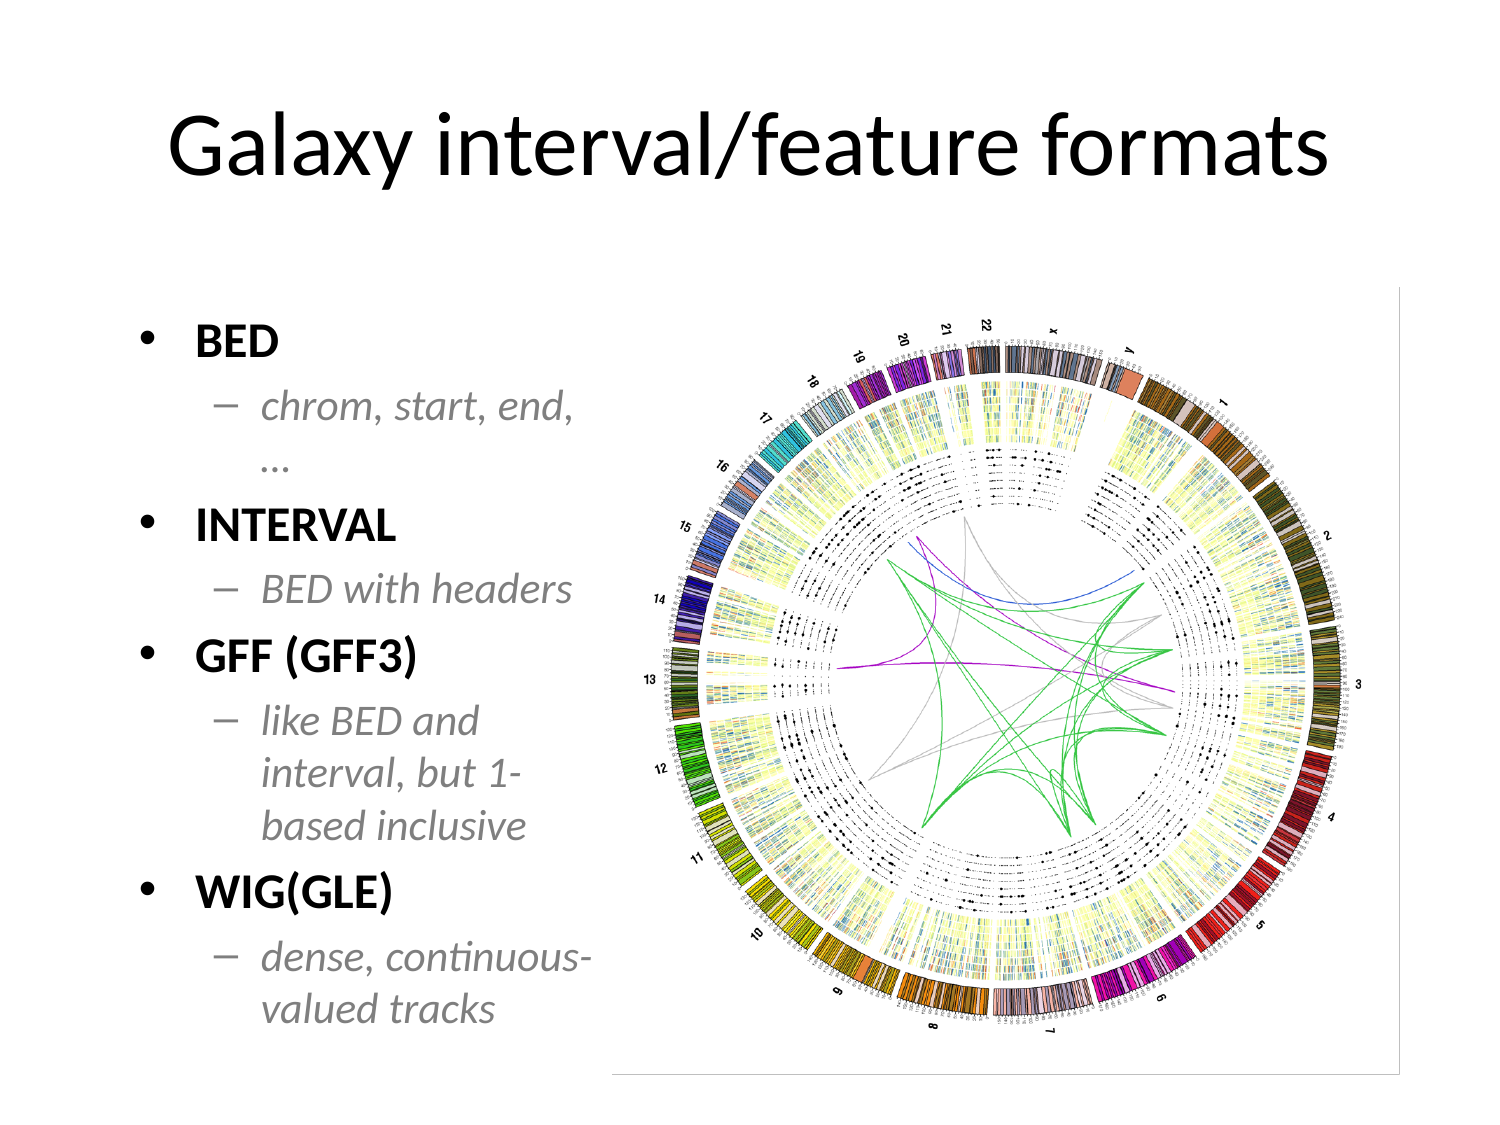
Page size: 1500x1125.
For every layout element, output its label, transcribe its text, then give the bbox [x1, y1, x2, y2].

title Galaxy interval/feature formats [75, 45, 1425, 233]
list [611, 286, 1401, 1076]
list BED chrom, start, end, … INTERVAL BED with headers GFF (GFF3) like BED and interval, but 1-based inclusive WIG(GLE) dense, continuous-valued tracks [123, 299, 606, 1050]
